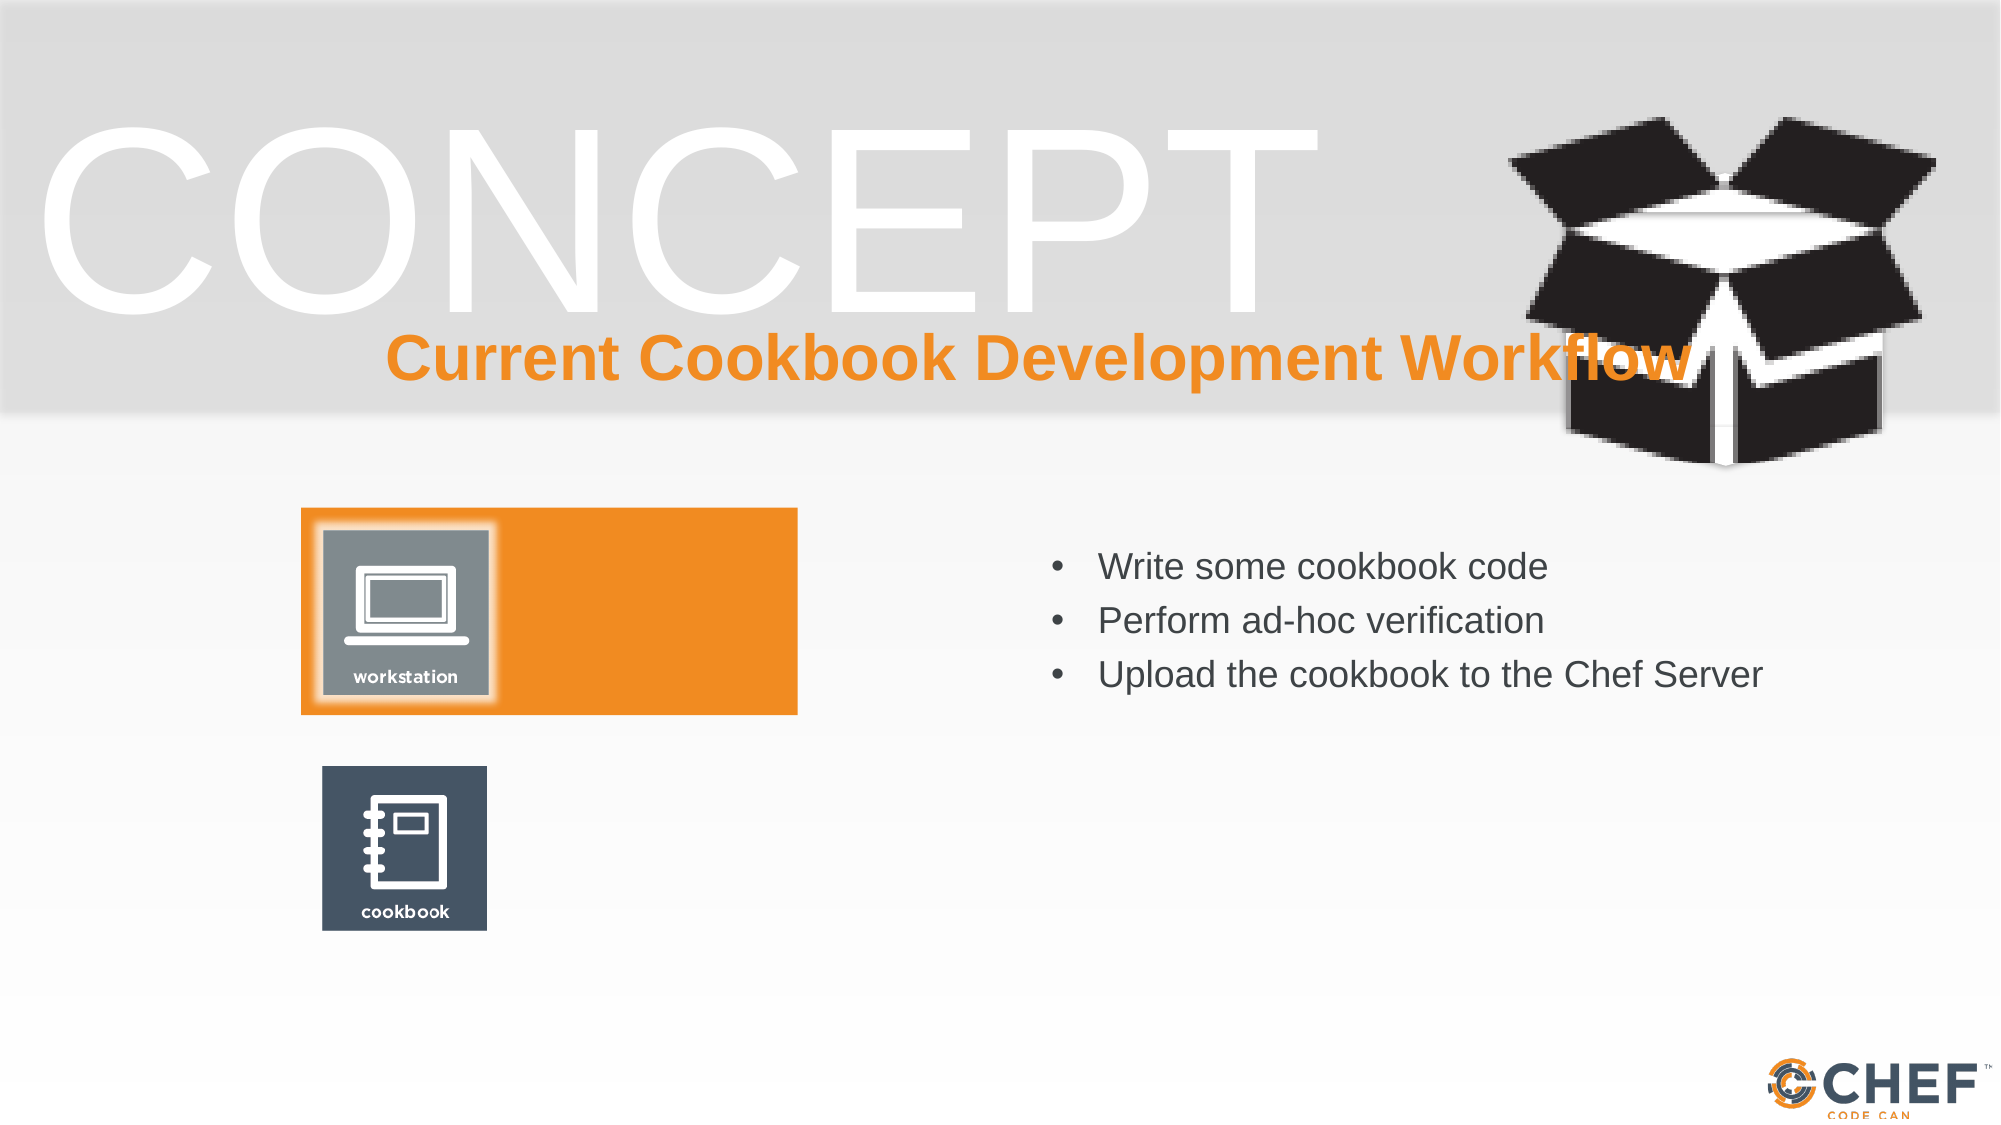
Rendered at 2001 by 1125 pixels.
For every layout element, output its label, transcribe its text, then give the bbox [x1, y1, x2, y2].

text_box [300, 507, 798, 932]
title Current Cookbook Development Workflow [370, 307, 1721, 412]
text_box Write some cookbook code Perform ad-hoc verification Upload the cookbook to the Chef Server [1036, 526, 1783, 703]
